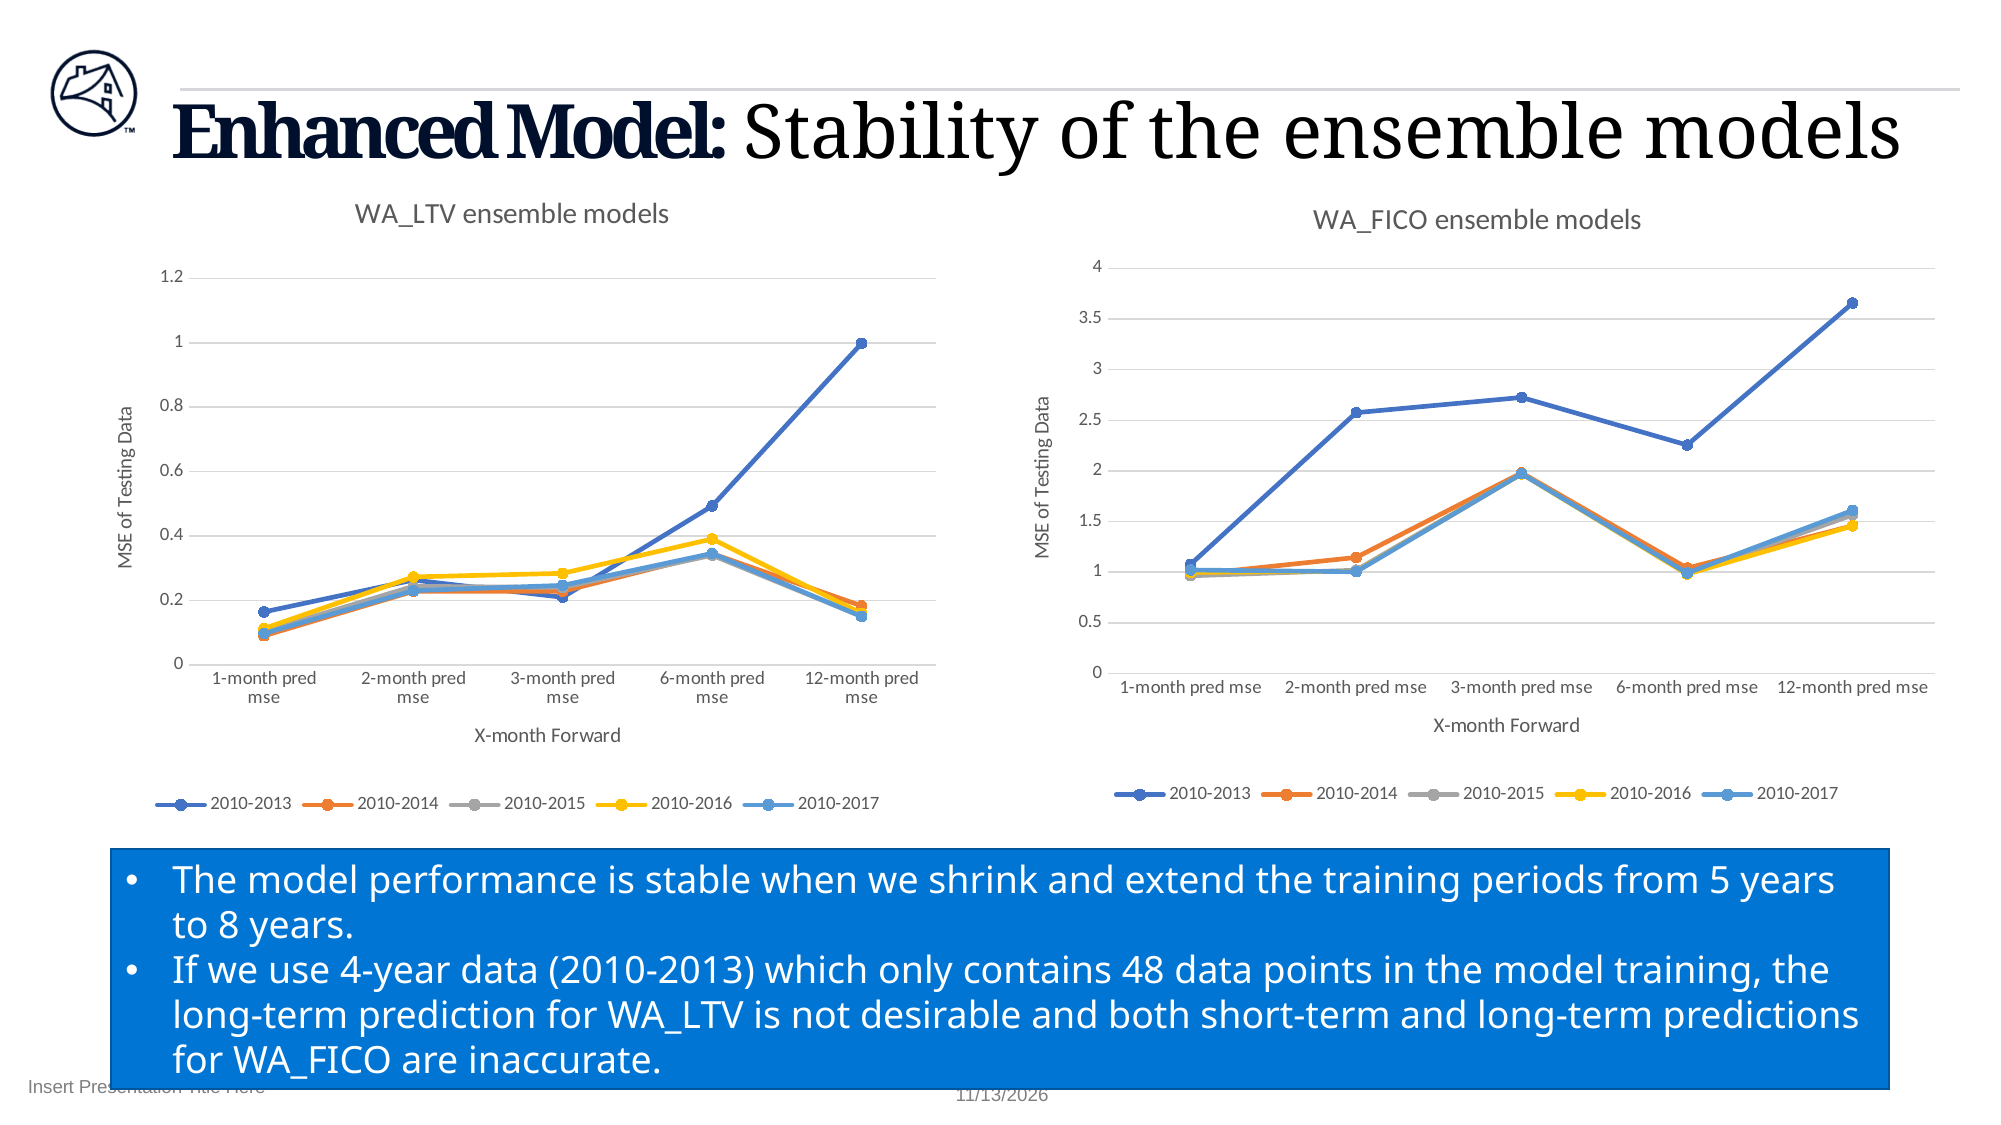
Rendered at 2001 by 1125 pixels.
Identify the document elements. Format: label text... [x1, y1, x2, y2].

chart [82, 188, 954, 821]
picture [13, 12, 163, 140]
chart [999, 178, 1955, 811]
title Enhanced Model: Stability of the ensemble models [171, 101, 2000, 354]
text_box The model performance is stable when we shrink and extend the training periods from 5 years to 8 years. If we use 4-year data (2010-2013) which only contains 48 data points in the model training, the long-term prediction for WA_LTV is not desirable and both short-term and long-term predictions for WA_FICO are inaccurate. [110, 848, 1890, 1090]
footer Insert Presentation Title Here [24, 1074, 700, 1098]
